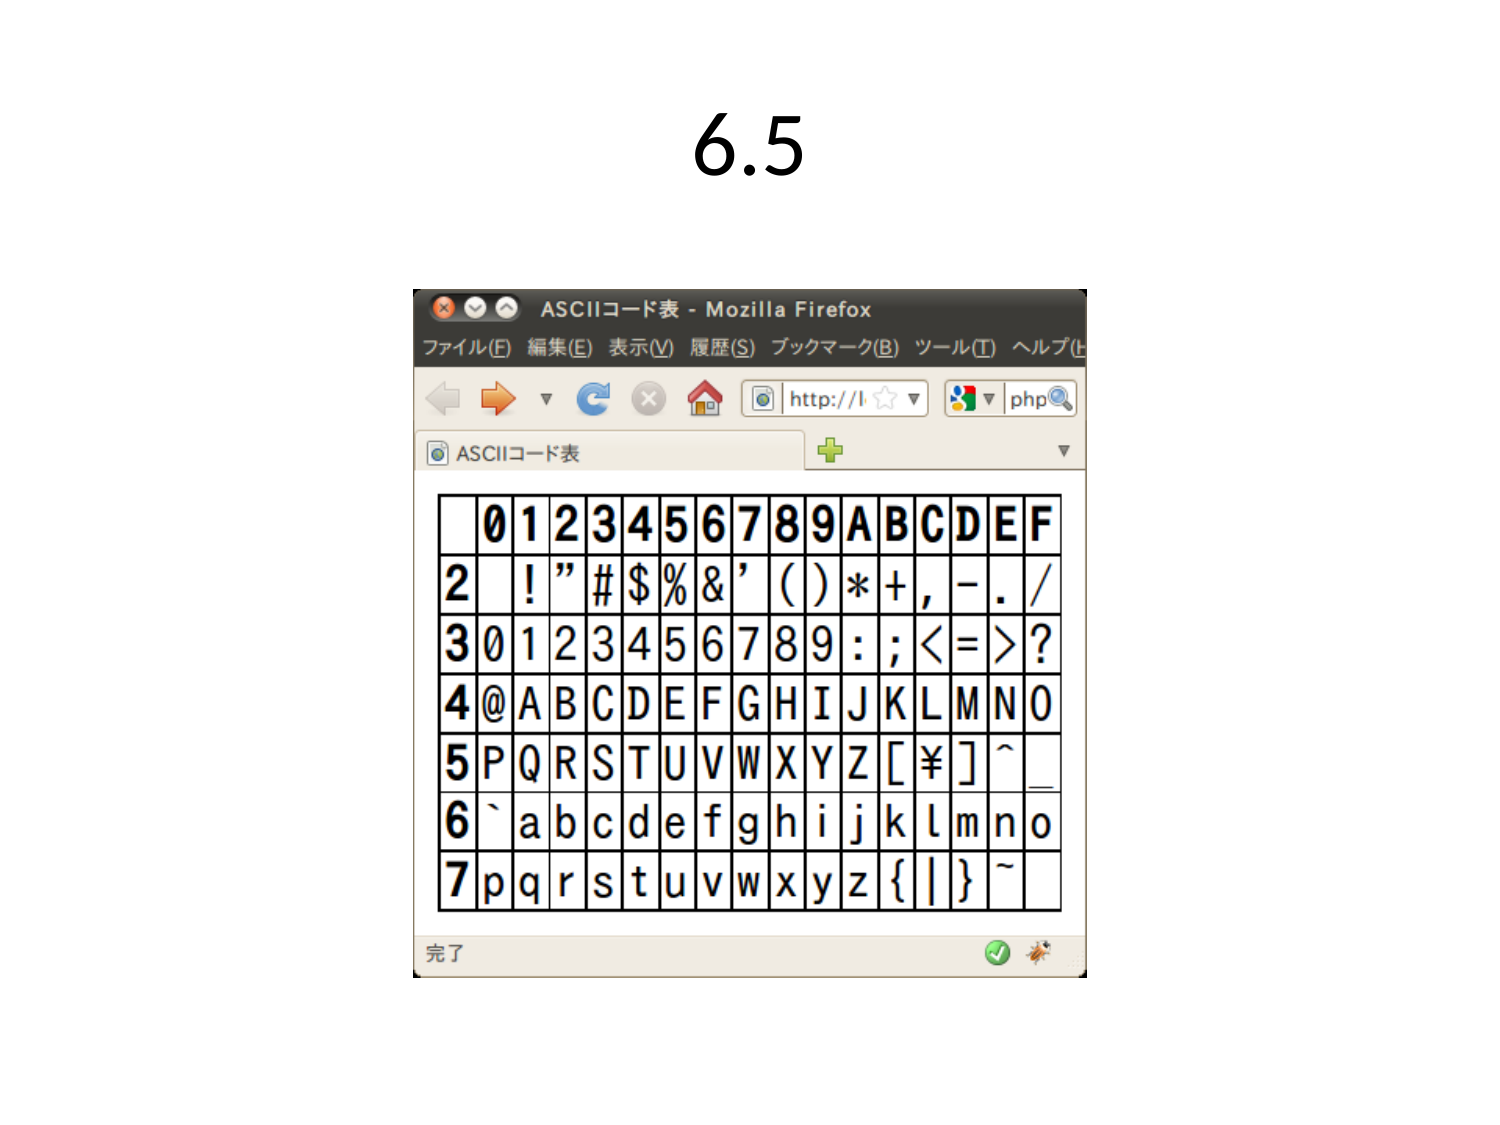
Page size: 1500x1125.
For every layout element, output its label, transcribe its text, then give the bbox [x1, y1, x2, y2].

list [413, 289, 1087, 978]
title 6.5 [75, 45, 1425, 233]
